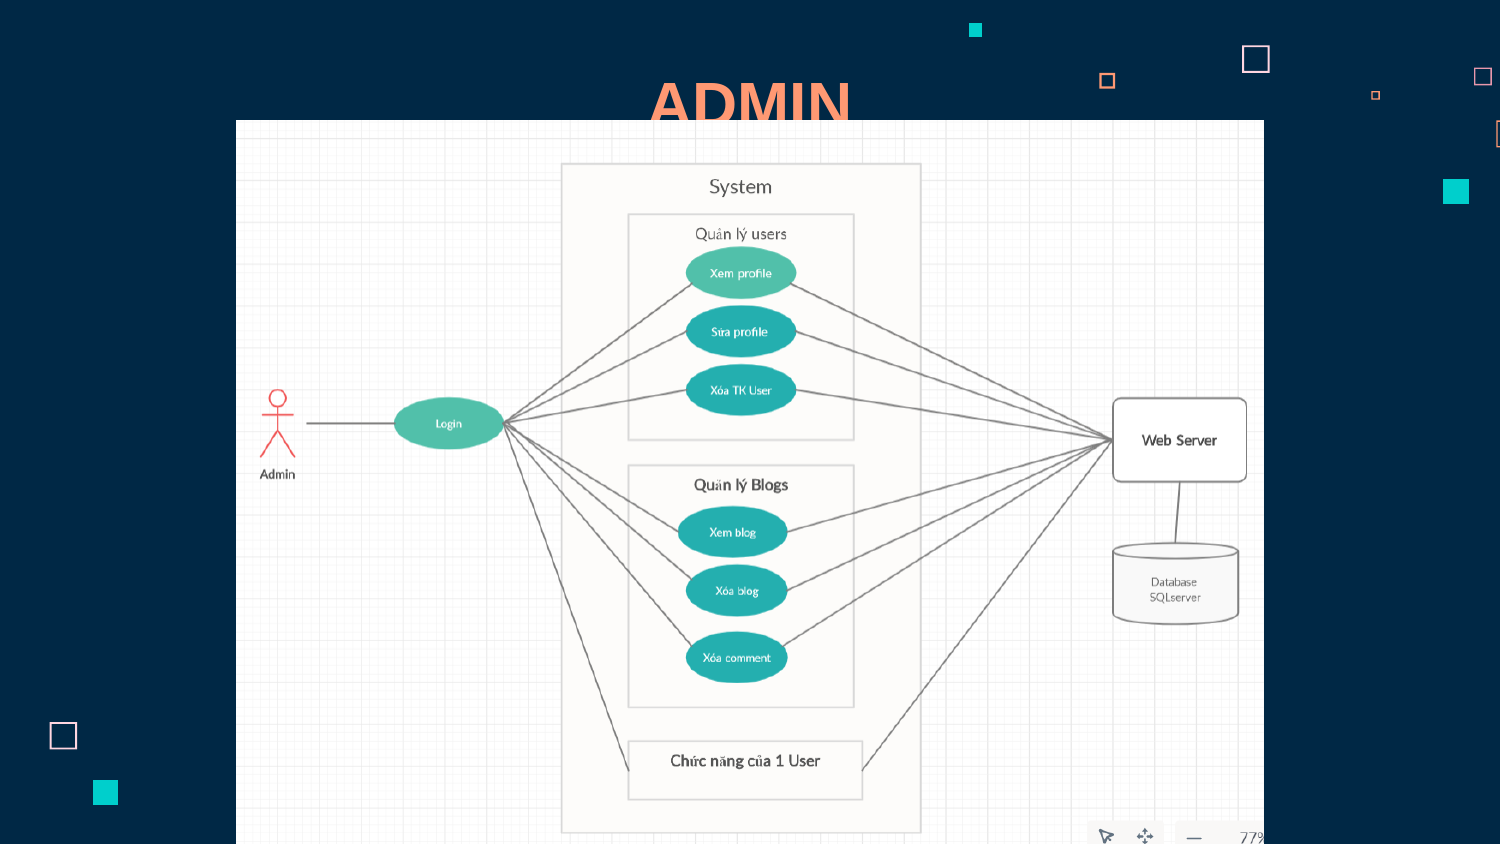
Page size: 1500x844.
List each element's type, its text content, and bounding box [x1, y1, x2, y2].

picture [236, 120, 1264, 844]
title ADMIN [362, 0, 1138, 119]
